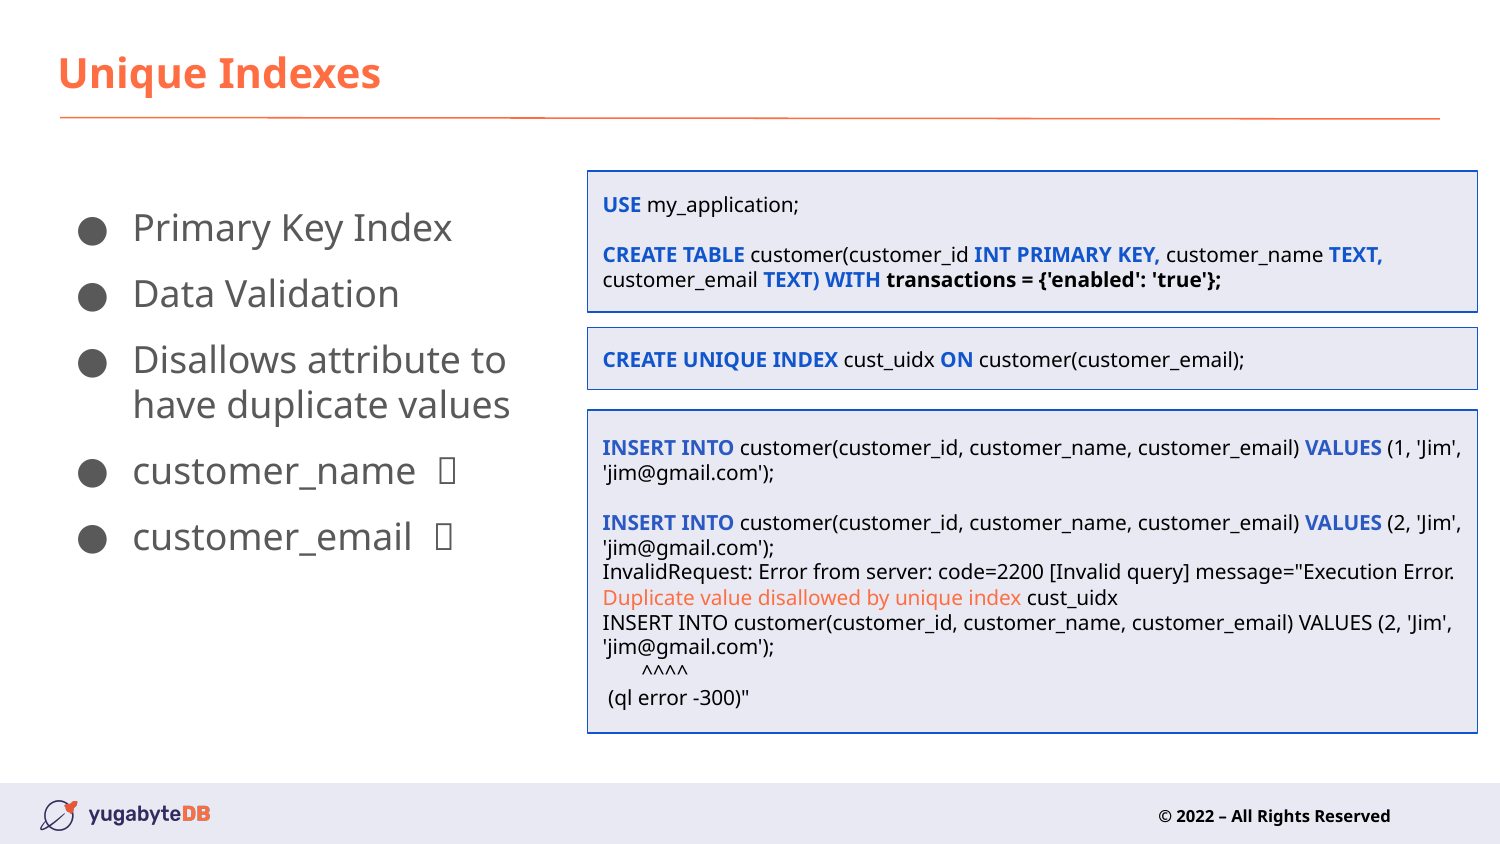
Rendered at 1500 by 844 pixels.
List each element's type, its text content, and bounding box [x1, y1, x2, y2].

picture [40, 800, 212, 831]
text_box CREATE UNIQUE INDEX cust_uidx ON customer(customer_email); [587, 327, 1478, 390]
list Primary Key Index Data Validation Disallows attribute to have duplicate values customer_name ✅ customer_email ❌ [42, 189, 588, 655]
text_box INSERT INTO customer(customer_id, customer_name, customer_email) VALUES (1, 'Jim', 'jim@gmail.com'); INSERT INTO customer(customer_id, customer_name, customer_email) VALUES (2, 'Jim', 'jim@gmail.com'); InvalidRequest: Error from server: code=2200 [Invalid query] message="Execution Error. Duplicate value disallowed by unique index cust_uidx INSERT INTO customer(customer_id, customer_name, customer_email) VALUES (2, 'Jim', 'jim@gmail.com'); ^^^^ (ql error -300)" [587, 410, 1478, 734]
title Unique Indexes [42, 31, 1458, 110]
text_box USE my_application; CREATE TABLE customer(customer_id INT PRIMARY KEY, customer_name TEXT, customer_email TEXT) WITH transactions = {'enabled': 'true'}; [587, 171, 1478, 312]
